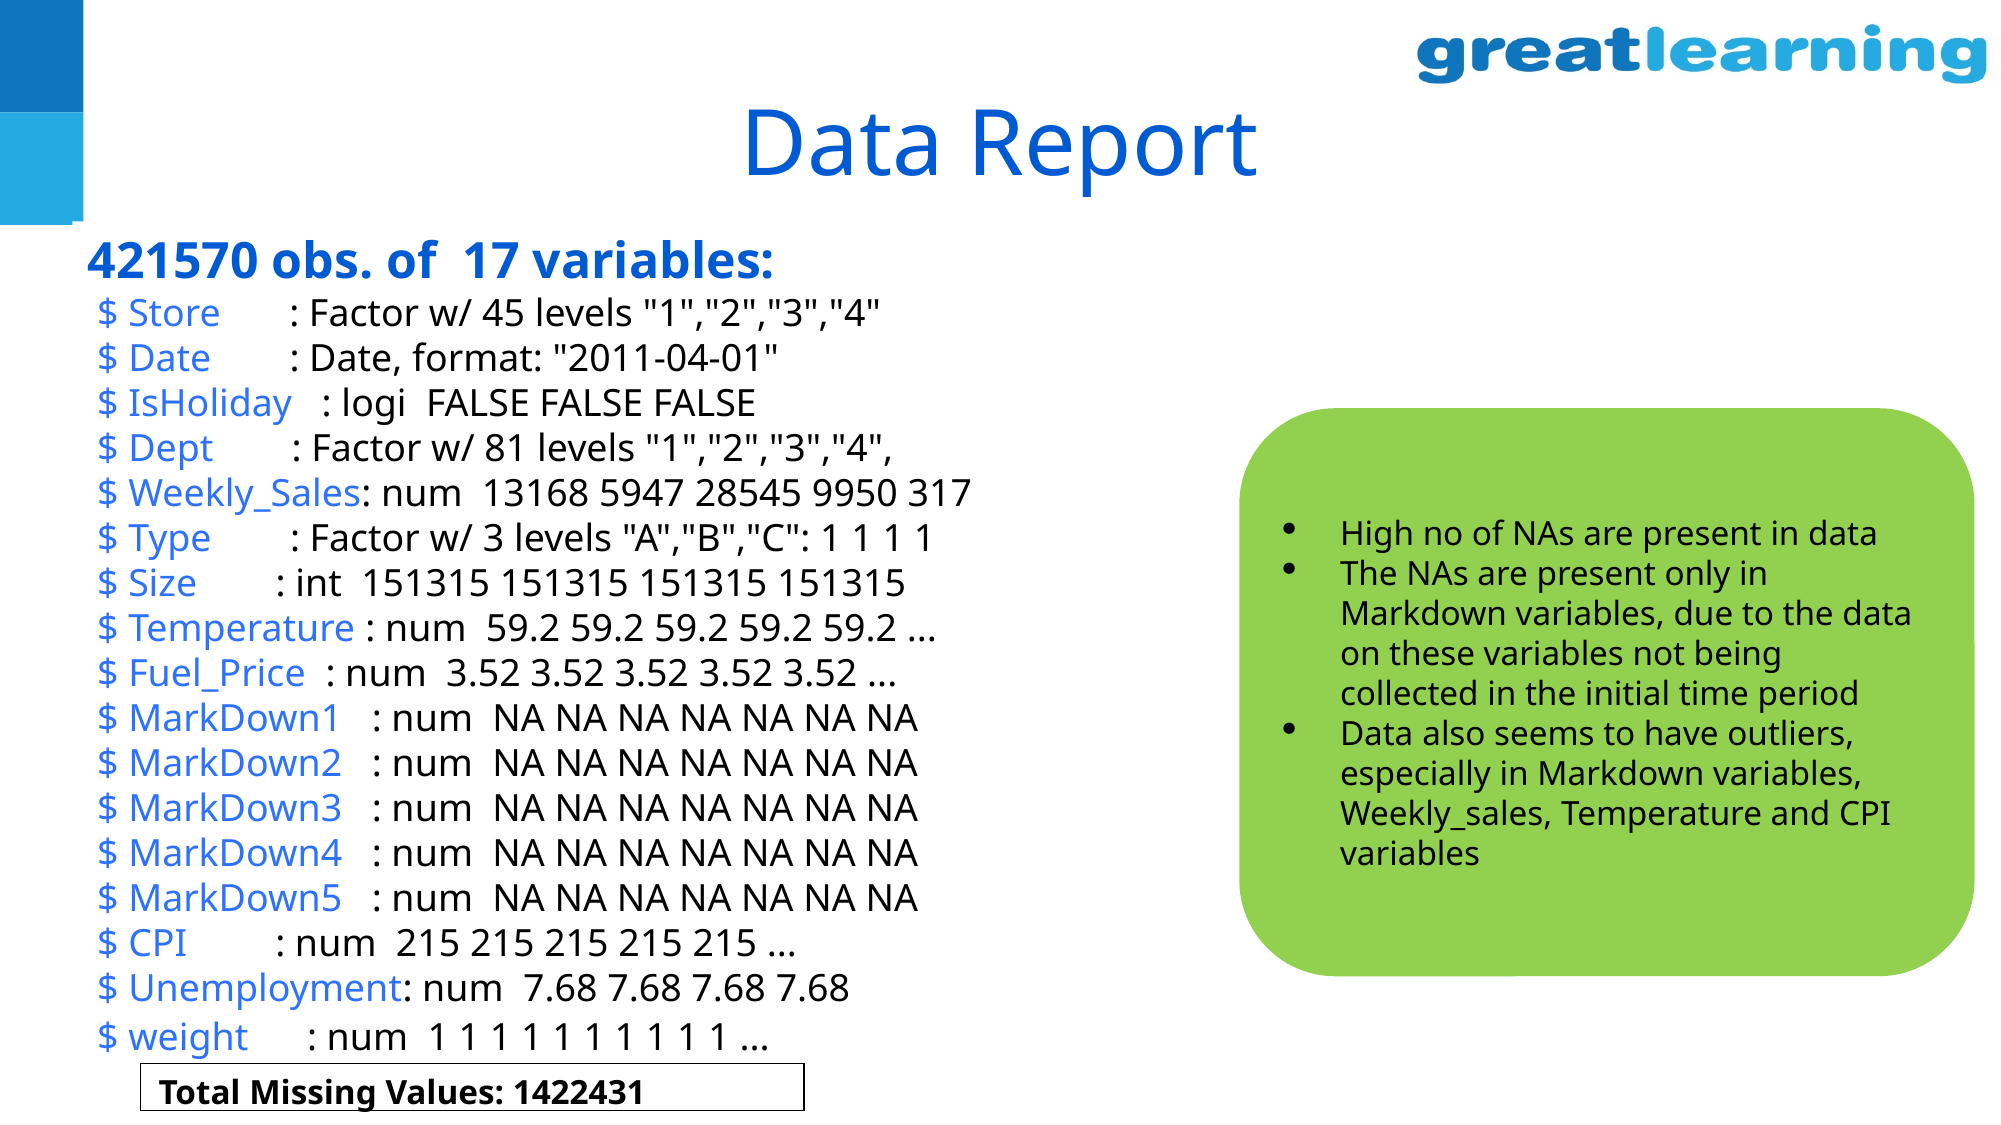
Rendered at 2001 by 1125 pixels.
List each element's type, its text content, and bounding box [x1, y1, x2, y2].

text_box Total Missing Values: 1422431 [140, 1063, 805, 1111]
text_box High no of NAs are present in data The NAs are present only in Markdown variables, due to the data on these variables not being collected in the initial time period Data also seems to have outliers, especially in Markdown variables, Weekly_sales, Temperature and CPI variables [1239, 408, 1975, 977]
title Data Report [99, 45, 1900, 233]
picture [1406, 0, 1998, 93]
text_box 421570 obs. of 17 variables: $ Store : Factor w/ 45 levels "1","2","3","4" $ Date : Date, format: "2011-04-01" $ IsHoliday : logi FALSE FALSE FALSE $ Dept : Factor w/ 81 levels "1","2","3","4", $ Weekly_Sales: num 13168 5947 28545 9950 317 $ Type : Factor w/ 3 levels "A","B","C": 1 1 1 1 $ Size : int 151315 151315 151315 151315 $ Temperature : num 59.2 59.2 59.2 59.2 59.2 ... $ Fuel_Price : num 3.52 3.52 3.52 3.52 3.52 ... $ MarkDown1 : num NA NA NA NA NA NA NA $ MarkDown2 : num NA NA NA NA NA NA NA $ MarkDown3 : num NA NA NA NA NA NA NA $ MarkDown4 : num NA NA NA NA NA NA NA $ MarkDown5 : num NA NA NA NA NA NA NA $ CPI : num 215 215 215 215 215 ... $ Unemployment: num 7.68 7.68 7.68 7.68 $ weight : num 1 1 1 1 1 1 1 1 1 1 ... [72, 221, 1207, 1059]
